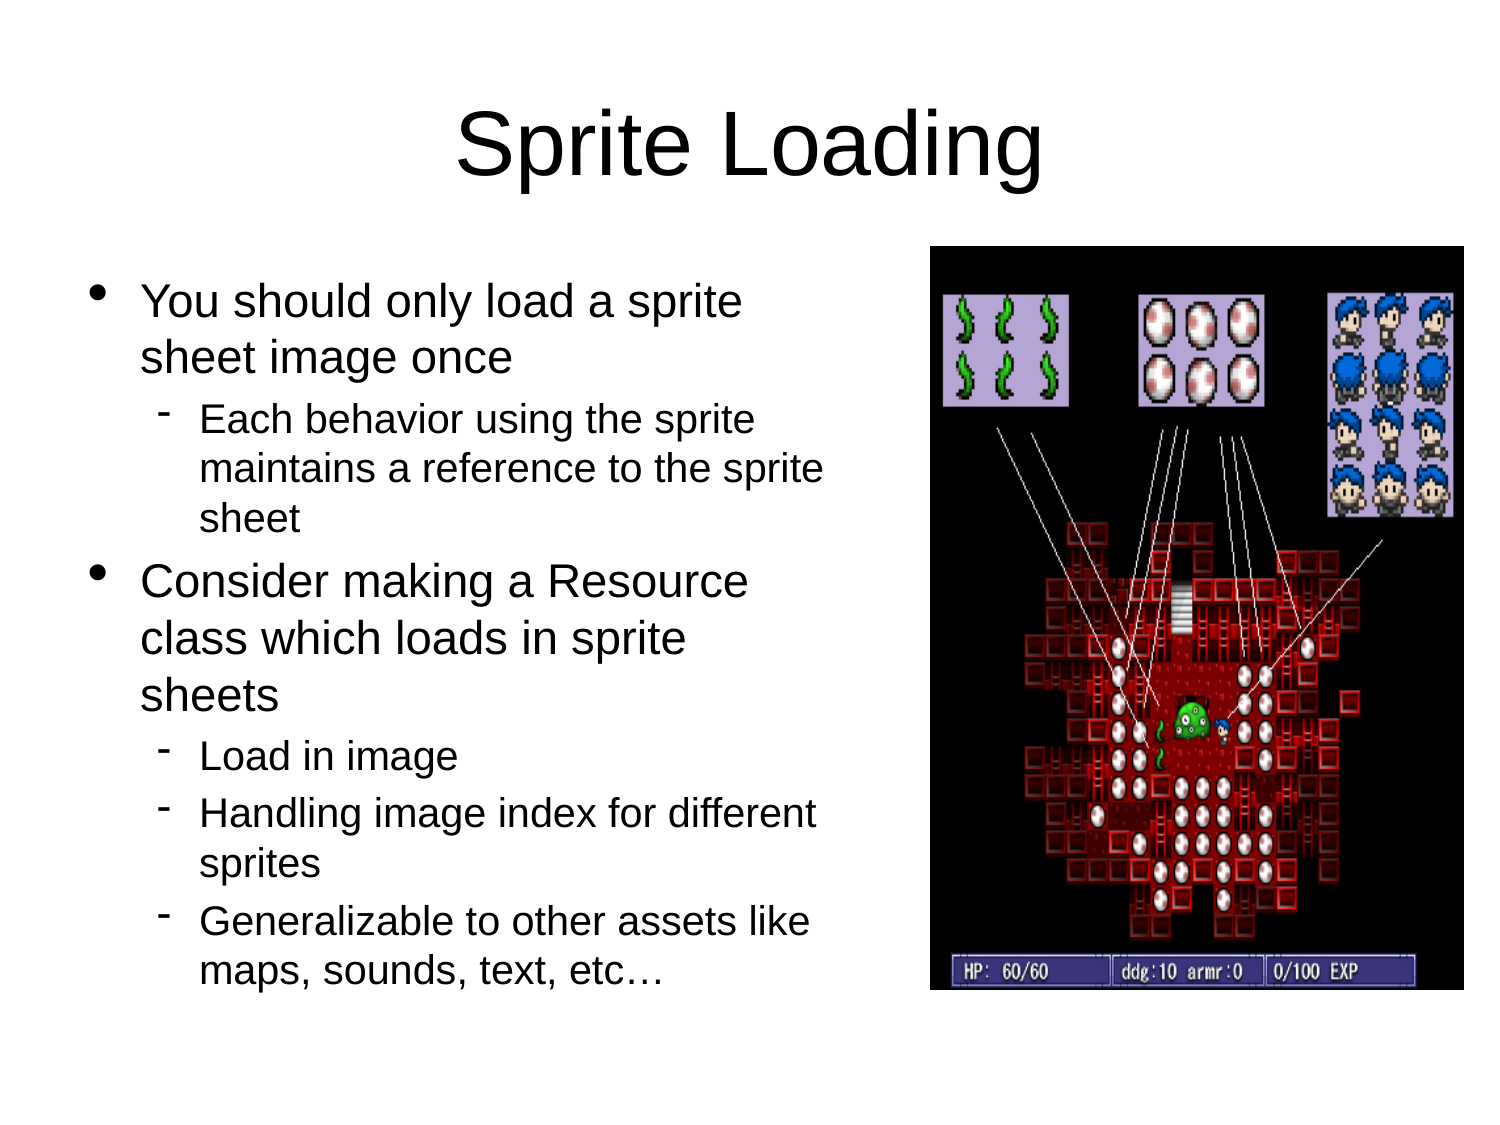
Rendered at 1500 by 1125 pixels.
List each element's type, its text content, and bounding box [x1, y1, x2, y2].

text_box [762, 262, 1425, 1005]
text_box Sprite Loading [75, 45, 1425, 233]
picture [929, 246, 1464, 990]
text_box You should only load a sprite sheet image once Each behavior using the sprite maintains a reference to the sprite sheet Consider making a Resource class which loads in sprite sheets Load in image Handling image index for different sprites Generalizable to other assets like maps, sounds, text, etc… [74, 262, 762, 1005]
